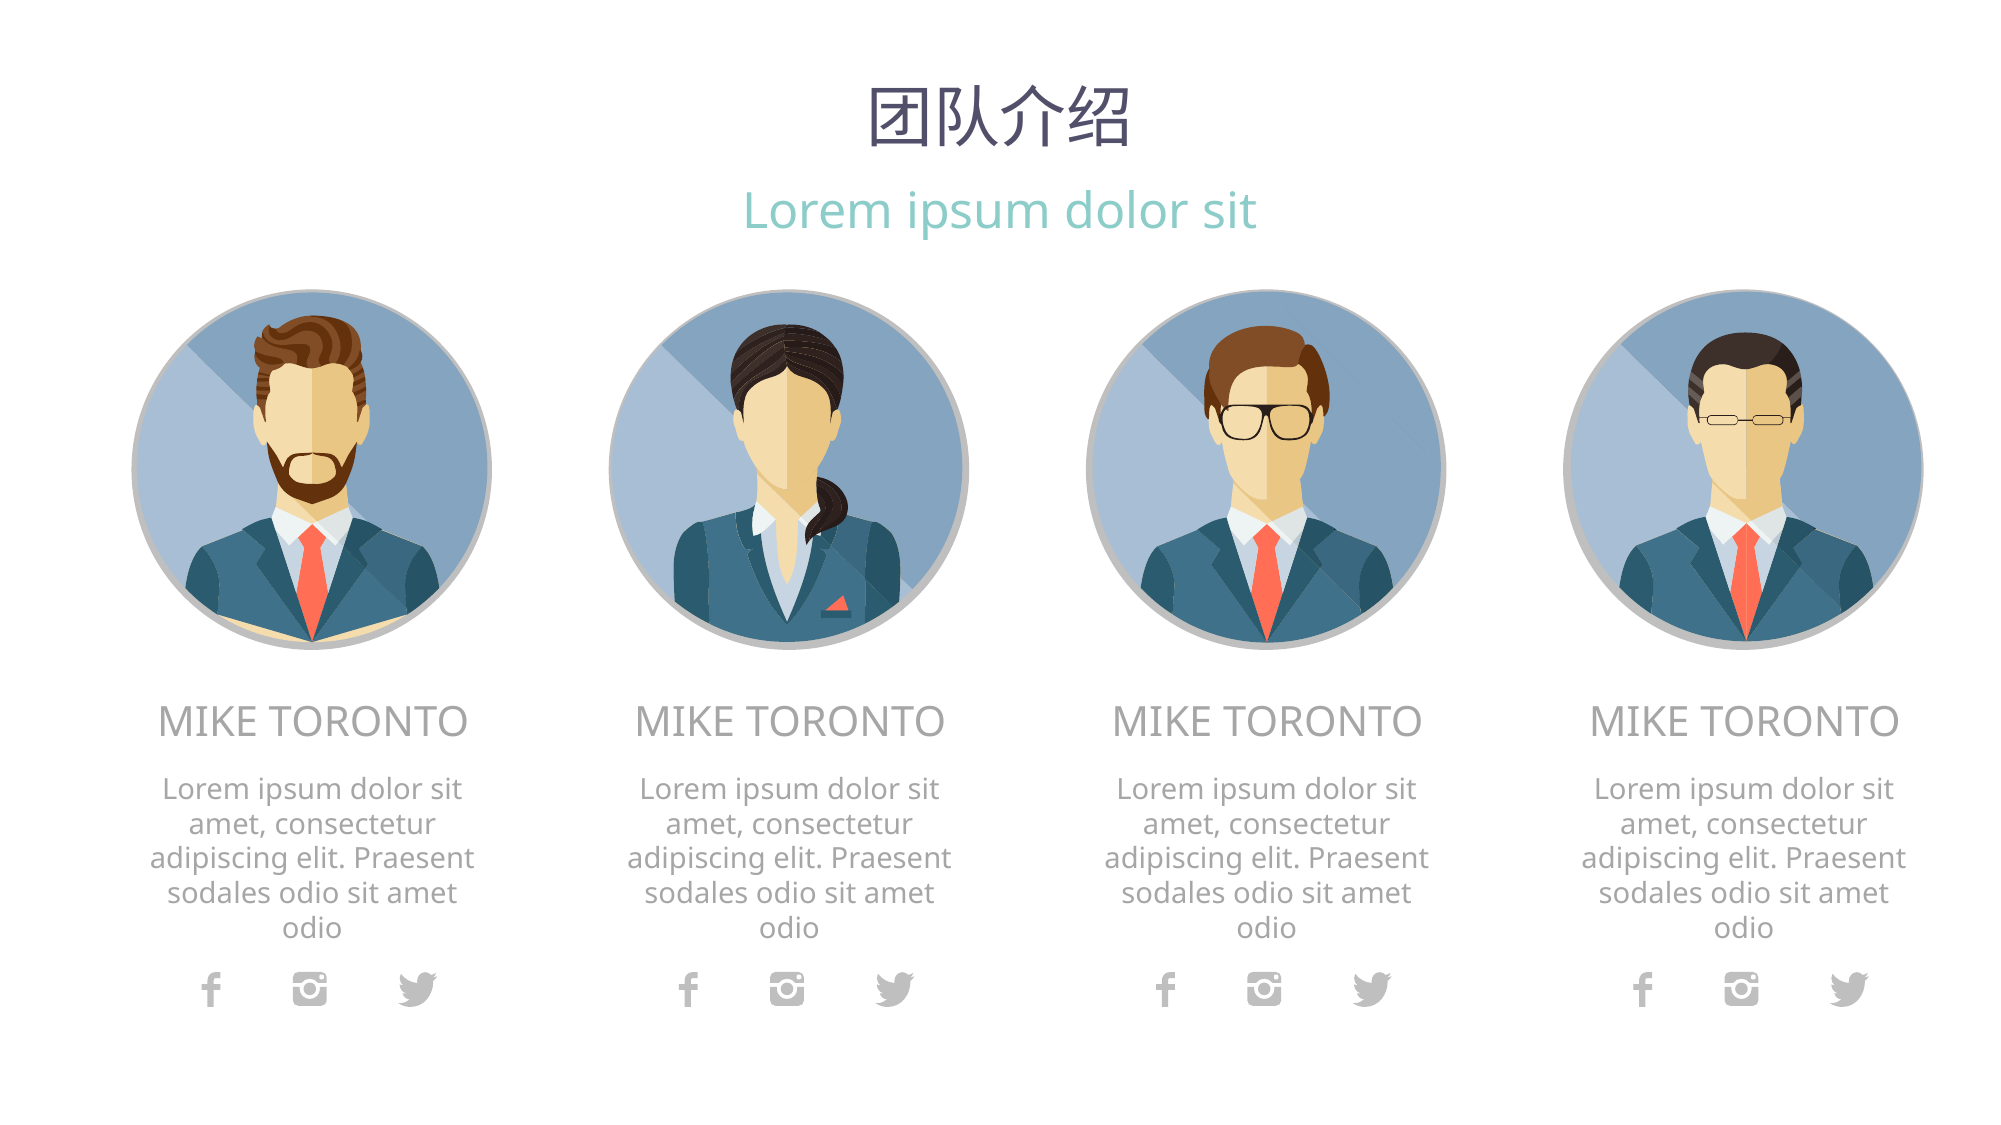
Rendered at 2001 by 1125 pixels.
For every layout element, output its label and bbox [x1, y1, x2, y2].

text_box [1073, 289, 1461, 1007]
text_box [1571, 291, 1922, 642]
text_box [595, 289, 984, 1007]
text_box [118, 289, 506, 1007]
text_box [1550, 289, 1938, 1007]
text_box [448, 67, 1552, 247]
text_box [611, 292, 963, 642]
text_box [1092, 291, 1441, 643]
